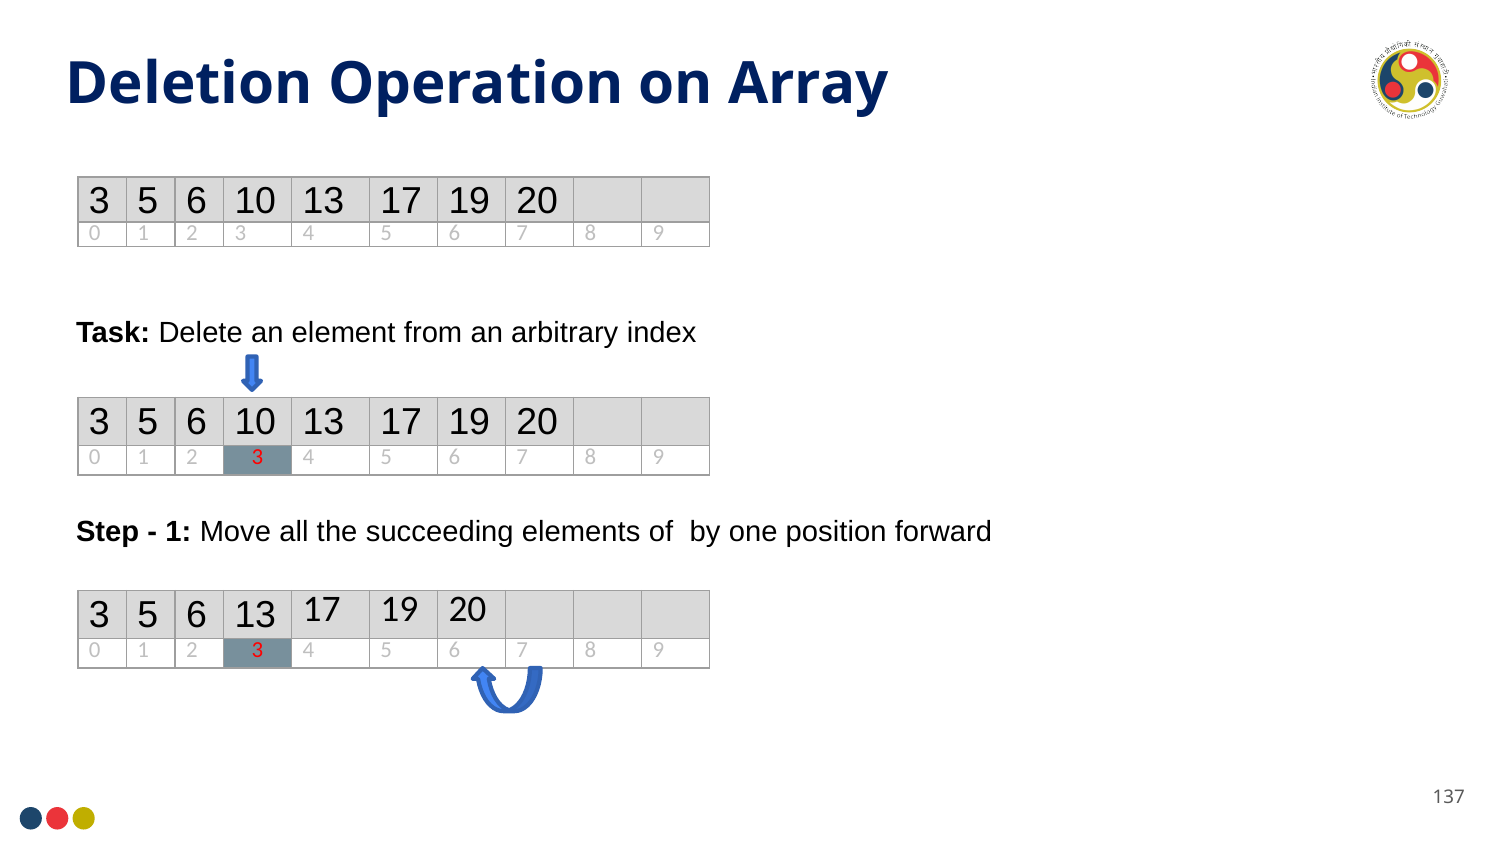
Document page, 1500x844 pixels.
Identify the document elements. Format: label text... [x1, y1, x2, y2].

table_header 3 [79, 398, 126, 445]
table_header 17 [370, 178, 437, 221]
table_cell 5 [370, 639, 437, 667]
table_cell 3 [224, 223, 291, 246]
table_header 10 [224, 178, 291, 221]
table_header 20 [506, 398, 573, 445]
table_header [574, 591, 641, 638]
table_header [642, 178, 709, 221]
table_cell 4 [292, 639, 369, 667]
table_cell 5 [370, 223, 437, 246]
table_header 13 [292, 398, 369, 445]
table_cell 2 [176, 639, 223, 667]
table_header 13 [224, 591, 291, 638]
table_header 6 [176, 178, 223, 221]
table_header 5 [127, 178, 174, 221]
table_cell 9 [642, 223, 709, 246]
table_cell 4 [292, 223, 369, 246]
text_box Deletion Operation on Array [51, 38, 1449, 132]
table_header 19 [438, 178, 505, 221]
table_header [506, 591, 573, 638]
table_cell 0 [79, 639, 126, 667]
table_cell 0 [79, 446, 126, 474]
table_cell 1 [127, 223, 174, 246]
table_cell 3 [224, 446, 291, 474]
table_header [574, 178, 641, 221]
table_header 10 [224, 398, 291, 445]
table_cell 6 [438, 639, 505, 667]
table_header [574, 398, 641, 445]
table_cell 9 [642, 639, 709, 667]
table_cell 0 [79, 223, 126, 246]
table_header [642, 398, 709, 445]
table_header 3 [79, 591, 126, 638]
table_cell 8 [574, 446, 641, 474]
table_header 19 [370, 591, 437, 638]
table_cell 6 [438, 223, 505, 246]
text_box [241, 354, 263, 392]
table_header 5 [127, 398, 174, 445]
table_header 3 [79, 178, 126, 221]
table_cell 5 [370, 446, 437, 474]
slide_number 137 [1389, 764, 1480, 830]
table_header 20 [506, 178, 573, 221]
table_cell 3 [224, 639, 291, 667]
table_header [642, 591, 709, 638]
table_header 17 [370, 398, 437, 445]
table_cell 8 [574, 639, 641, 667]
table_cell 2 [176, 223, 223, 246]
table_cell 9 [642, 446, 709, 474]
table_cell 6 [438, 446, 505, 474]
table_cell 7 [506, 223, 573, 246]
table_header 19 [438, 398, 505, 445]
table_cell 7 [506, 446, 573, 474]
table_header 13 [292, 178, 369, 221]
table_cell 1 [127, 639, 174, 667]
table_header 6 [176, 591, 223, 638]
table_cell 8 [574, 223, 641, 246]
table_header 20 [438, 591, 505, 638]
table_header 17 [292, 591, 369, 638]
table_header 5 [127, 591, 174, 638]
table_cell 2 [176, 446, 223, 474]
table_cell 1 [127, 446, 174, 474]
text_box [470, 665, 543, 714]
table_cell 4 [292, 446, 369, 474]
table_header 6 [176, 398, 223, 445]
table_cell 7 [506, 639, 573, 667]
